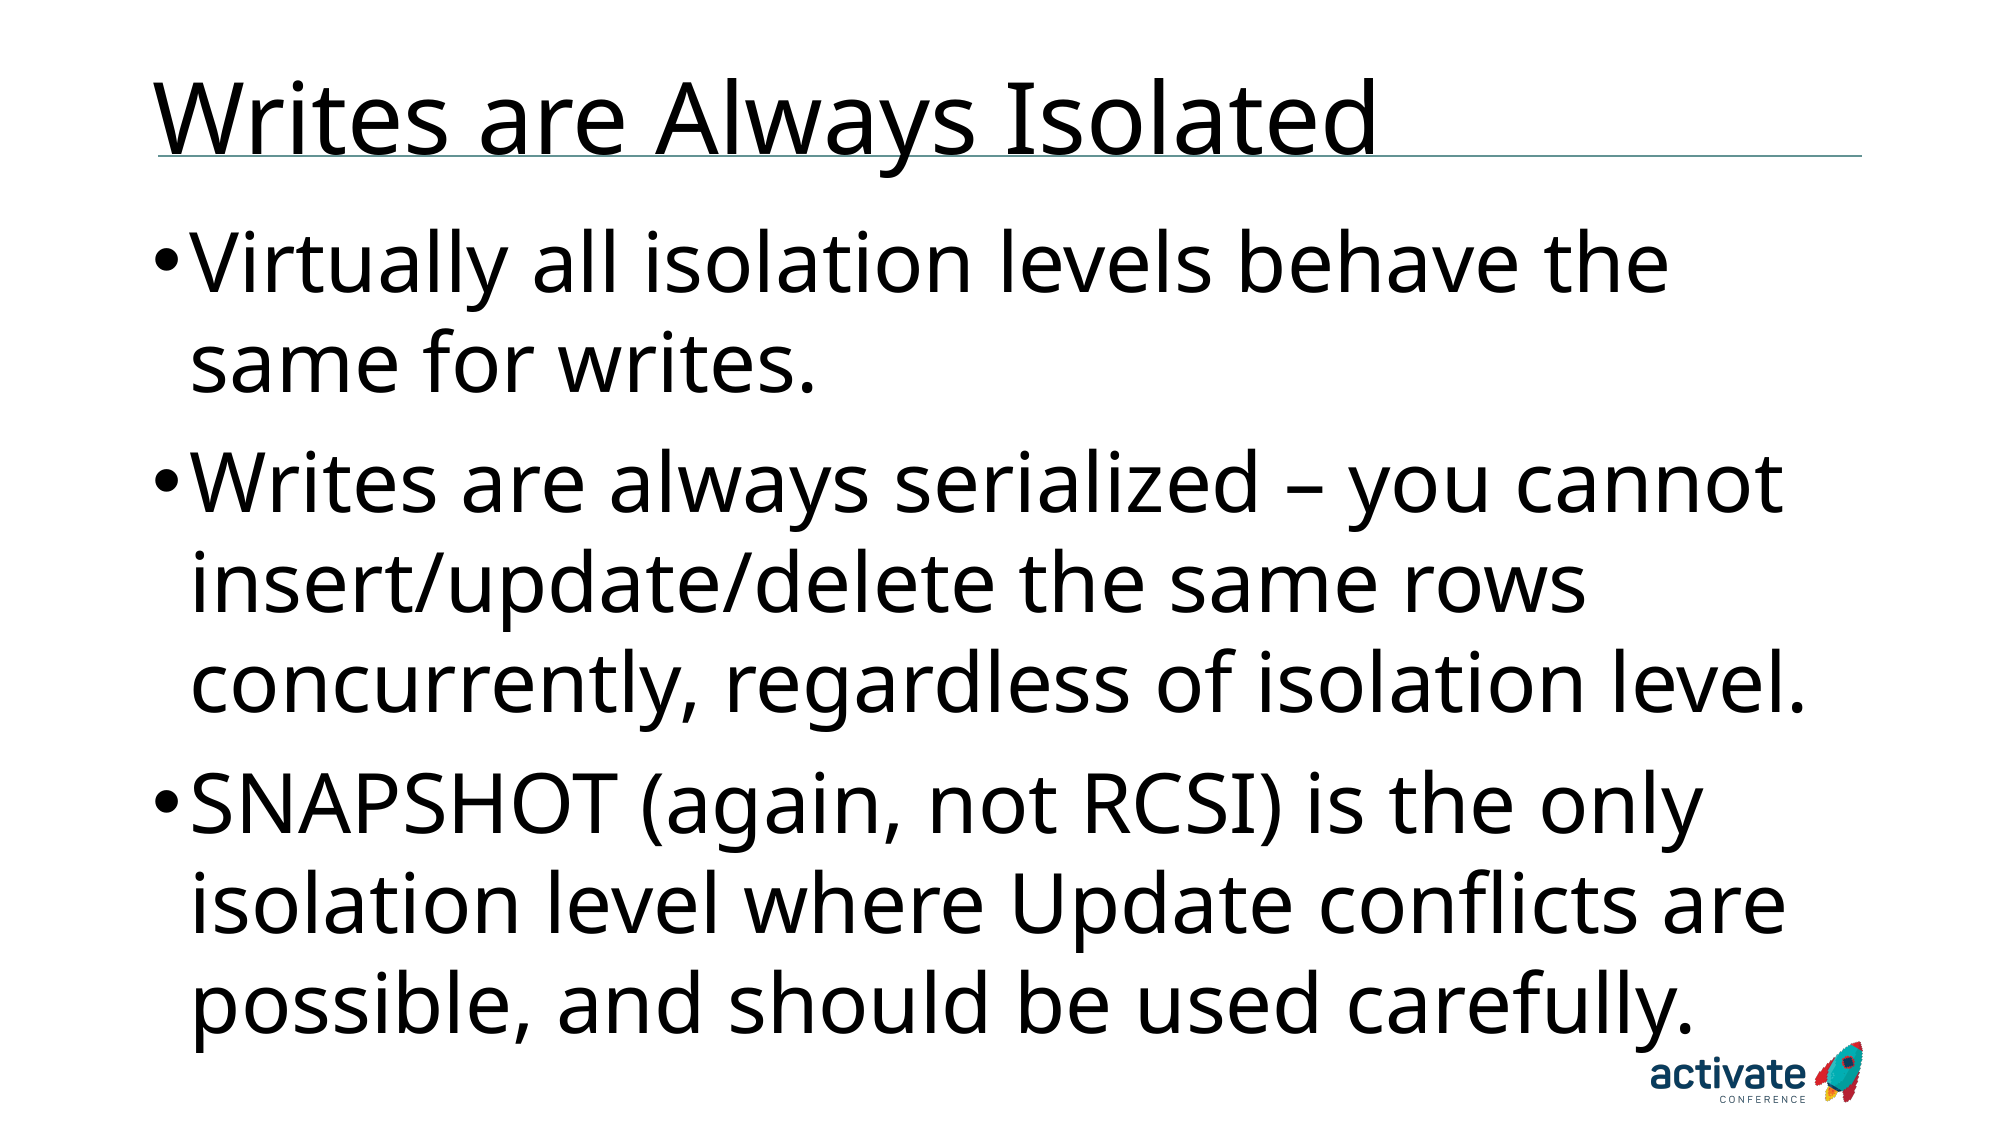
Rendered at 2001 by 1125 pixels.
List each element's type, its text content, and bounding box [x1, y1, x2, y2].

list Virtually all isolation levels behave the same for writes. Writes are always serialized – you cannot insert/update/delete the same rows concurrently, regardless of isolation level. SNAPSHOT (again, not RCSI) is the only isolation level where Update conflicts are possible, and should be used carefully. [137, 201, 1863, 1125]
title Writes are Always Isolated [137, 59, 1863, 184]
